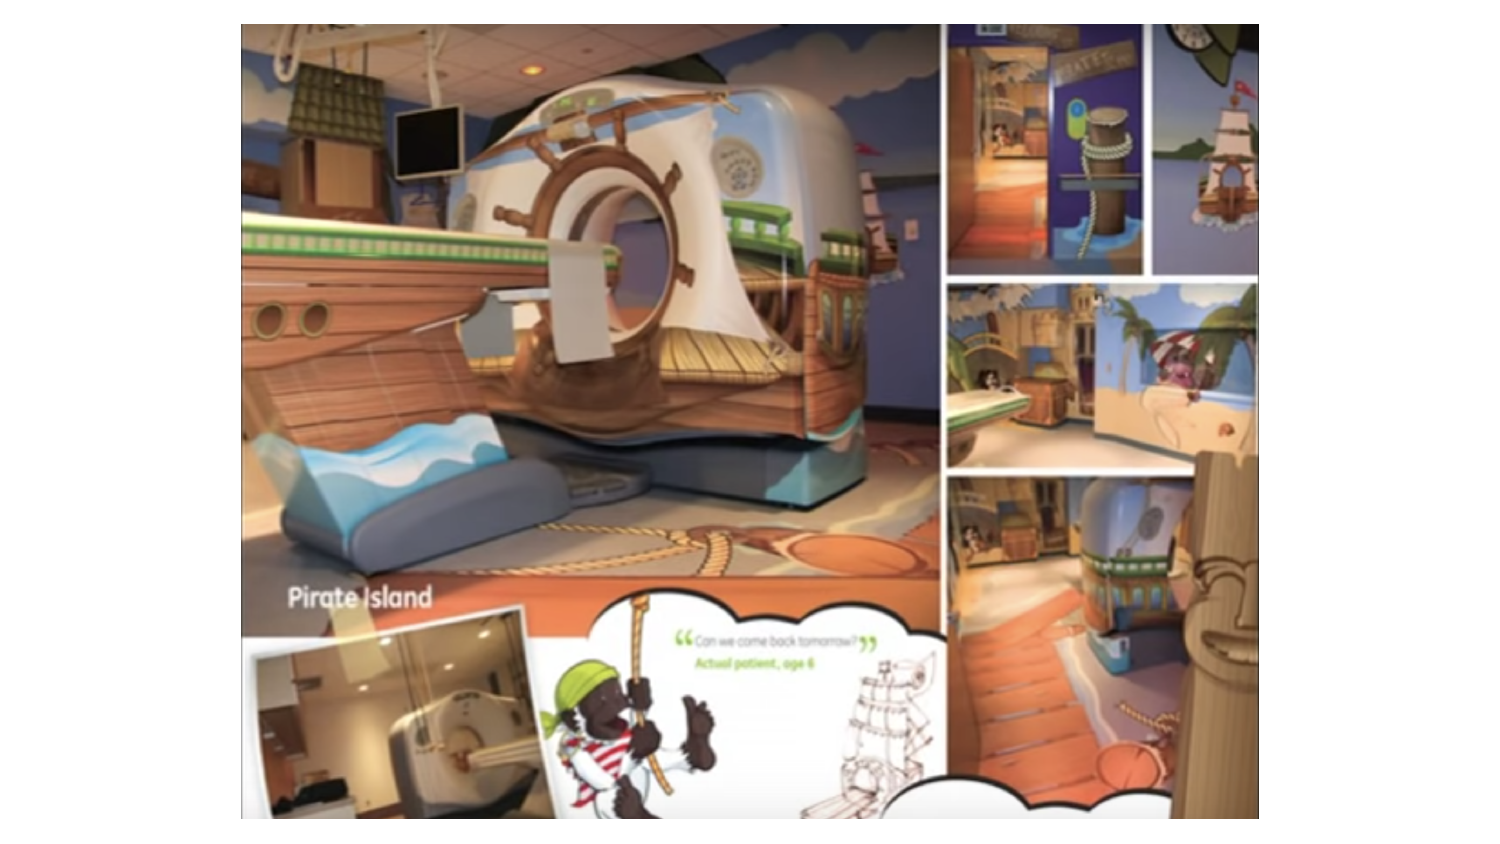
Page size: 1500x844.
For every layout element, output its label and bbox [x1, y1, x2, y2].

picture [241, 24, 1259, 819]
